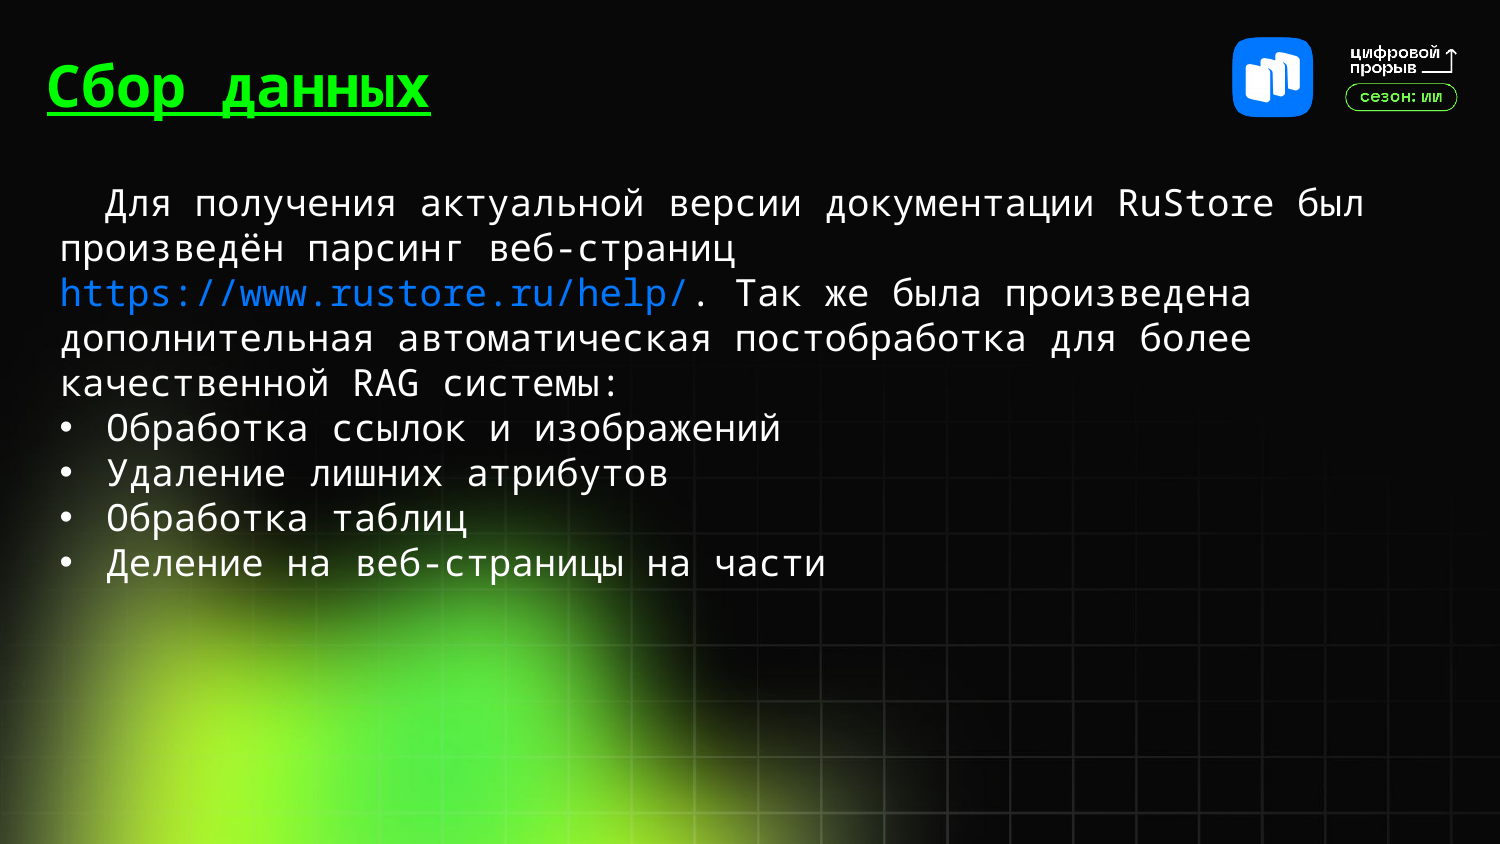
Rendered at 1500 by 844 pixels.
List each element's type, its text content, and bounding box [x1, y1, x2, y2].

text_box Для получения актуальной версии документации RuStore был произведён парсинг веб-страниц https://www.rustore.ru/help/. Так же была произведена дополнительная автоматическая постобработка для более качественной RAG системы: Обработка ссылок и изображений Удаление лишних атрибутов Обработка таблиц Деление на веб-страницы на части [44, 171, 1400, 592]
title Сбор данных [44, 46, 1456, 190]
picture [0, 0, 1500, 844]
